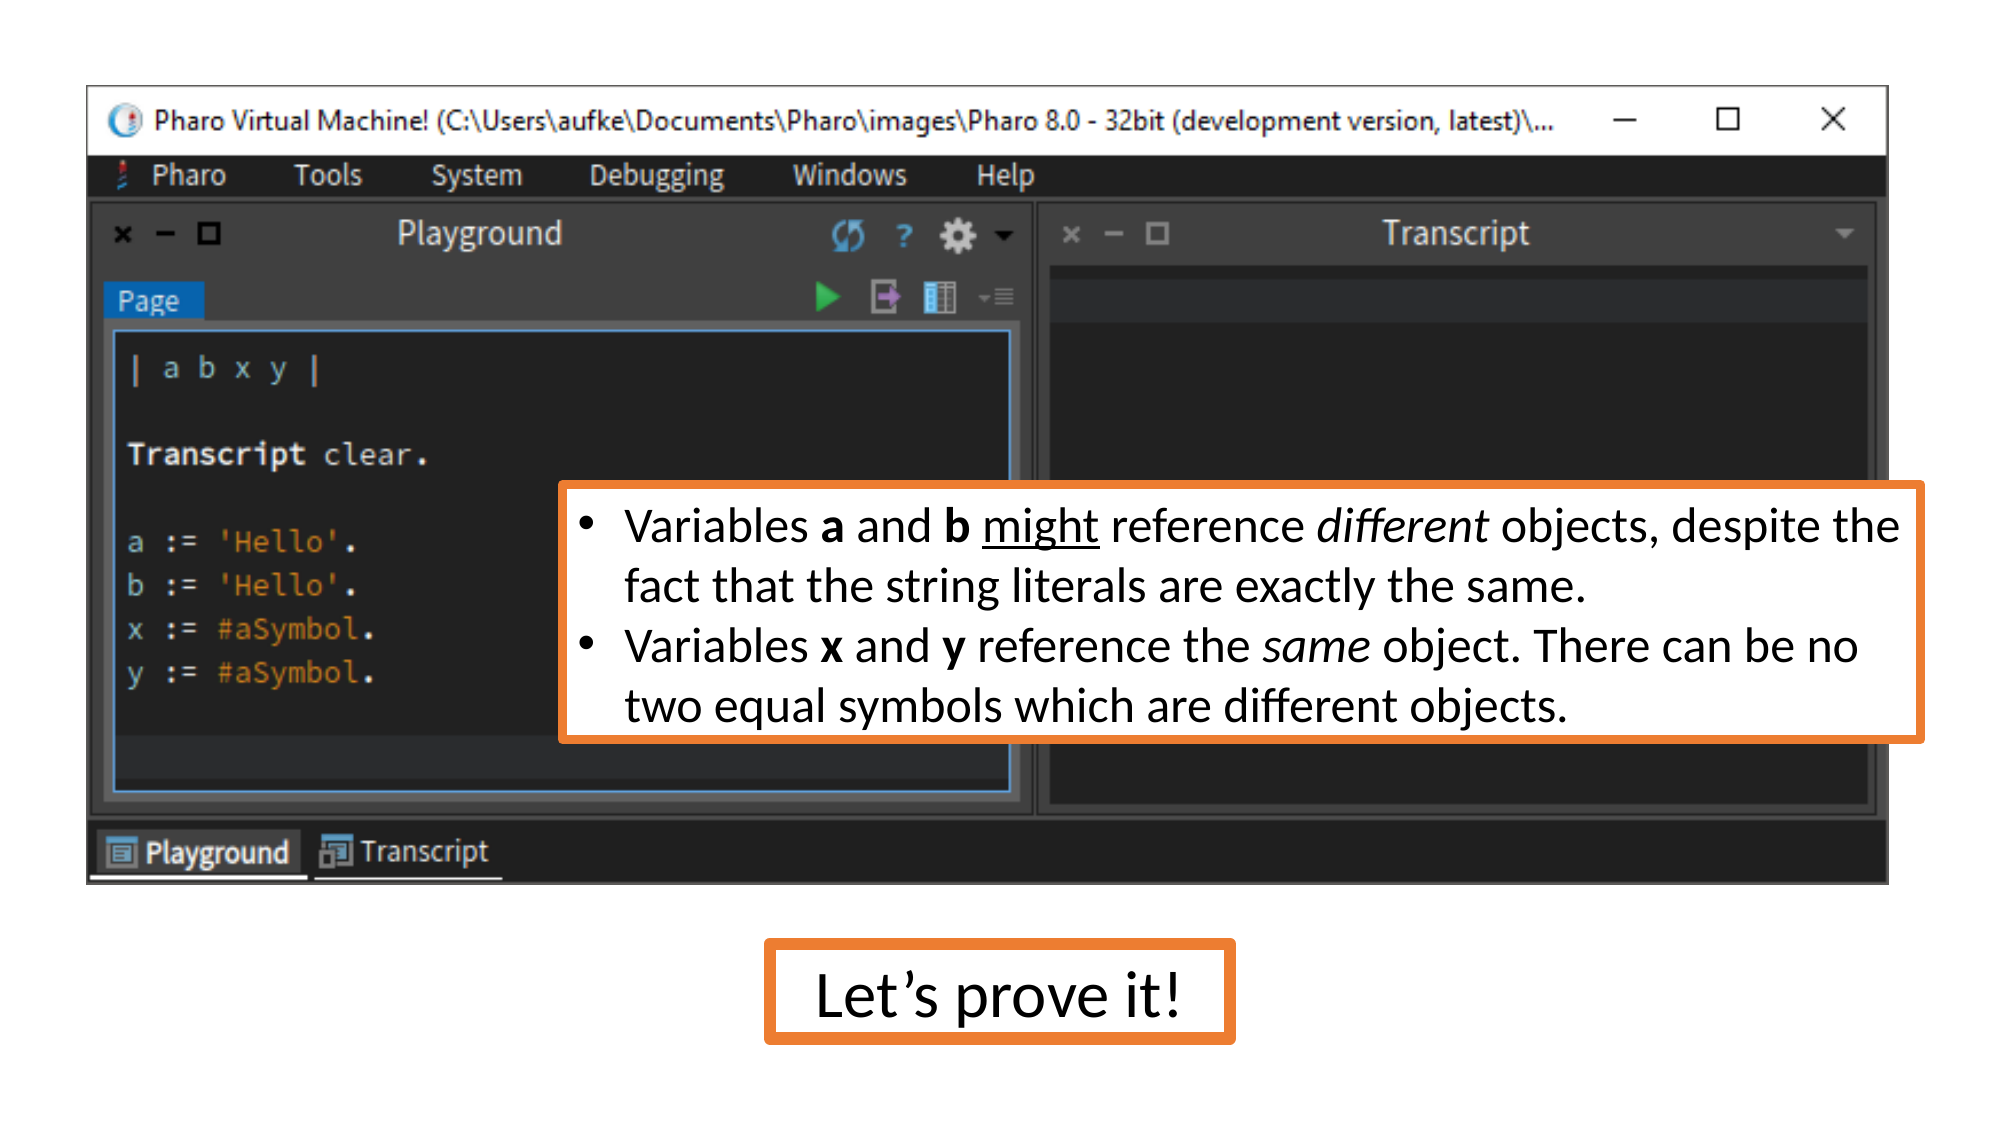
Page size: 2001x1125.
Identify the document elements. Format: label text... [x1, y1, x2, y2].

text_box Variables a and b might reference different objects, despite the fact that the string literals are exactly the same. Variables x and y reference the same object. There can be no two equal symbols which are different objects. [1889, 484, 1921, 740]
picture [86, 85, 1889, 885]
text_box Let’s prove it! [770, 943, 1230, 1039]
